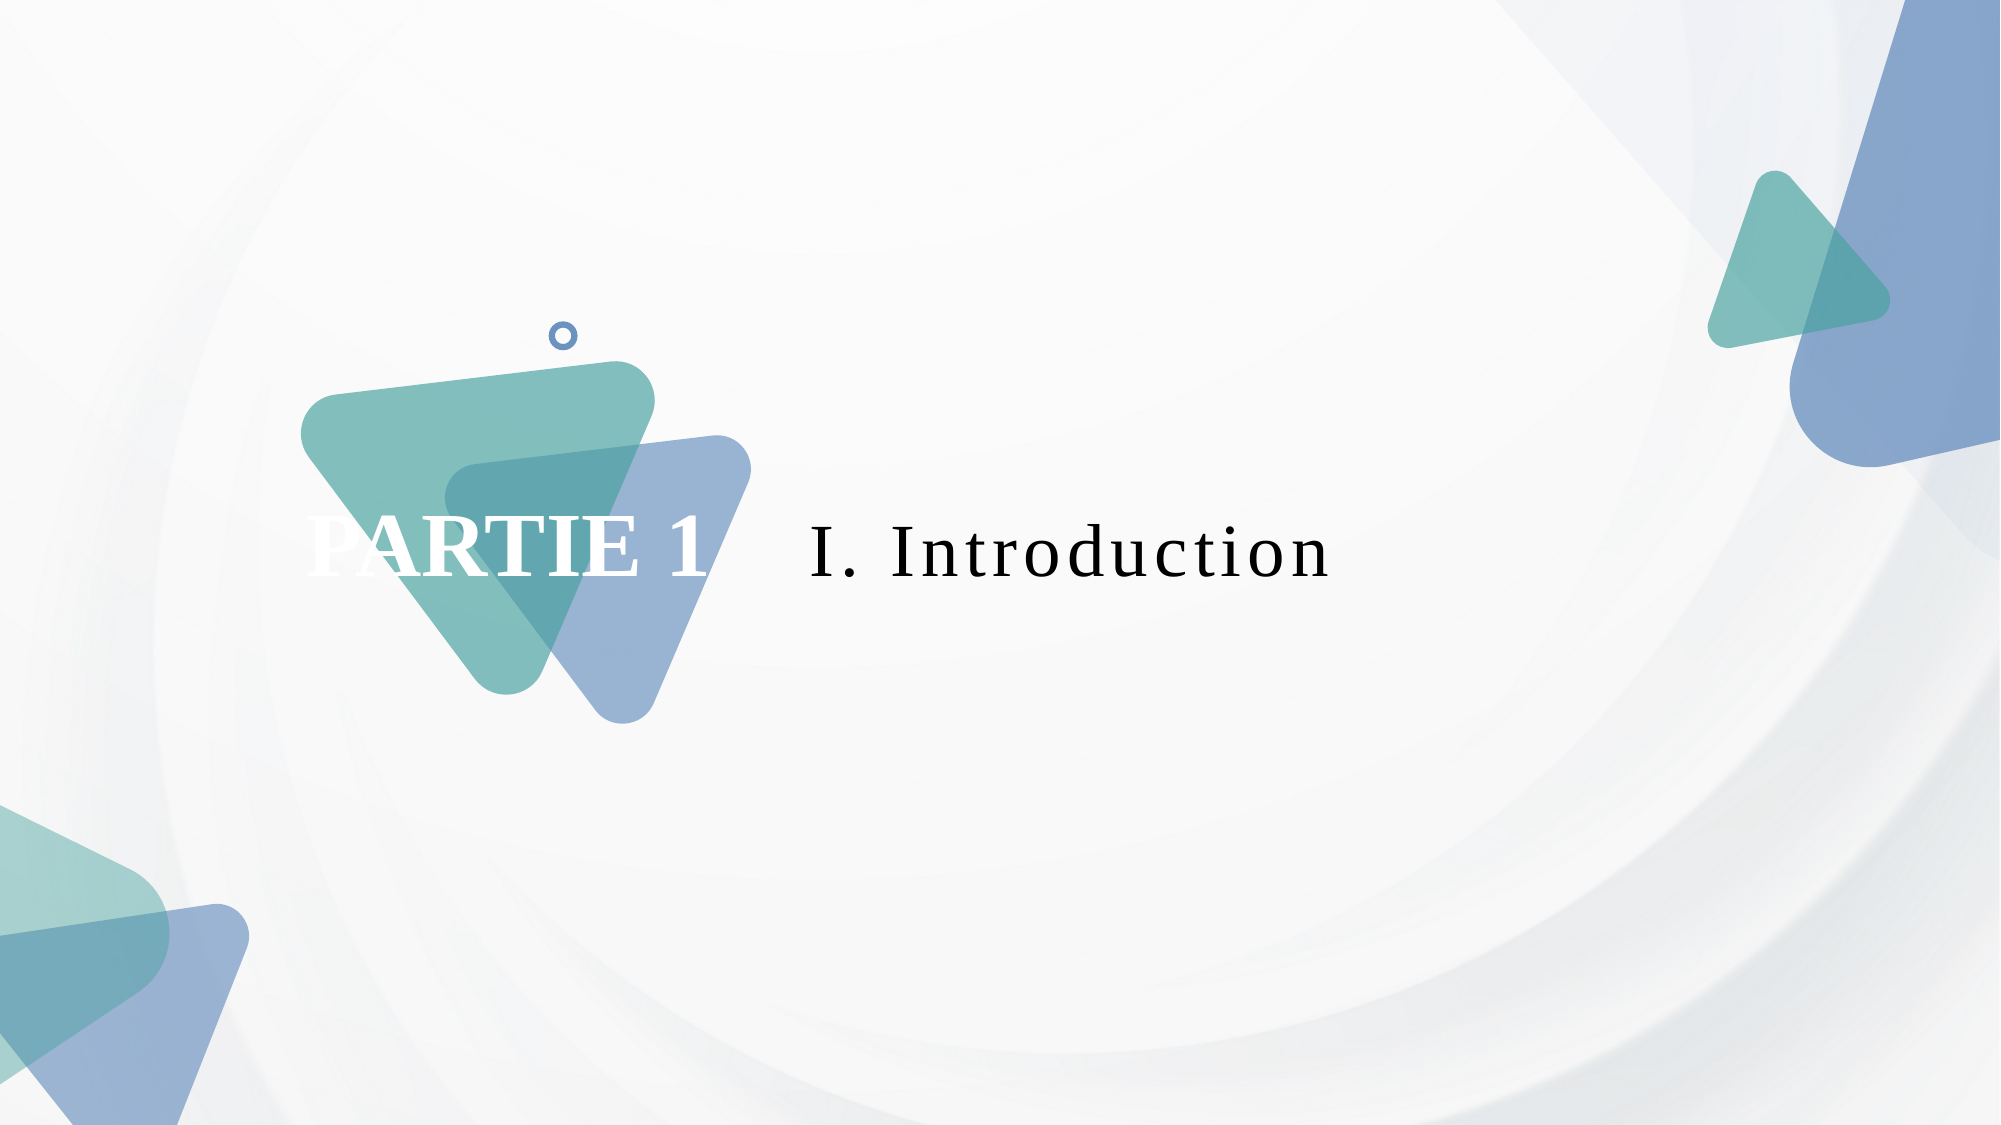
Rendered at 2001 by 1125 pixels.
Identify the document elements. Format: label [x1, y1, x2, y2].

text_box [1490, 0, 2000, 566]
picture [0, 0, 2000, 1125]
text_box [0, 797, 250, 1125]
